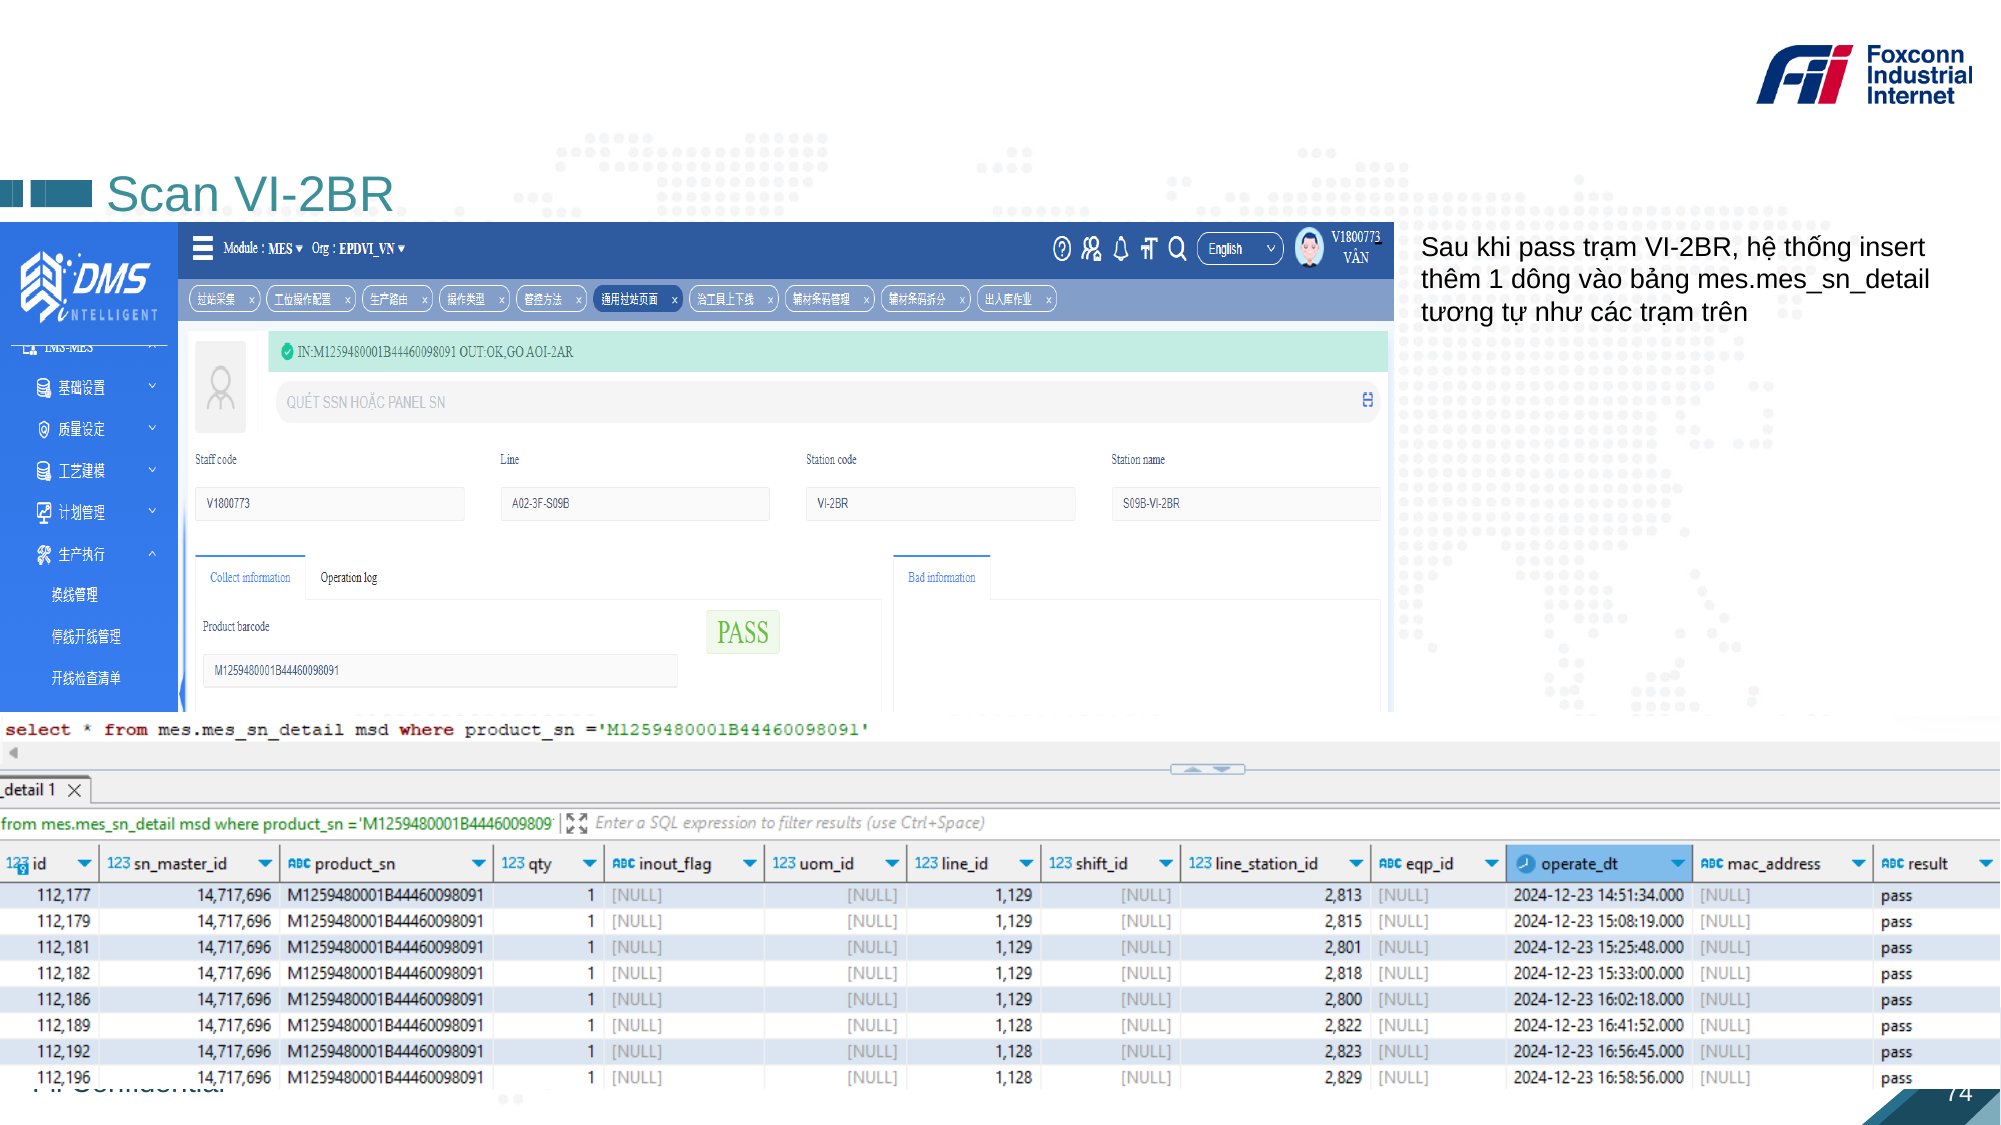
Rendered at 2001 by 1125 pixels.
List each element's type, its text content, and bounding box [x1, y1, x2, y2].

title Scan VI-2BR [91, 160, 1694, 222]
text_box Sau khi pass trạm VI-2BR, hệ thống insert thêm 1 dông vào bảng mes.mes_sn_detail tương tự như các trạm trên [1359, 221, 1983, 334]
picture [0, 0, 2000, 1125]
